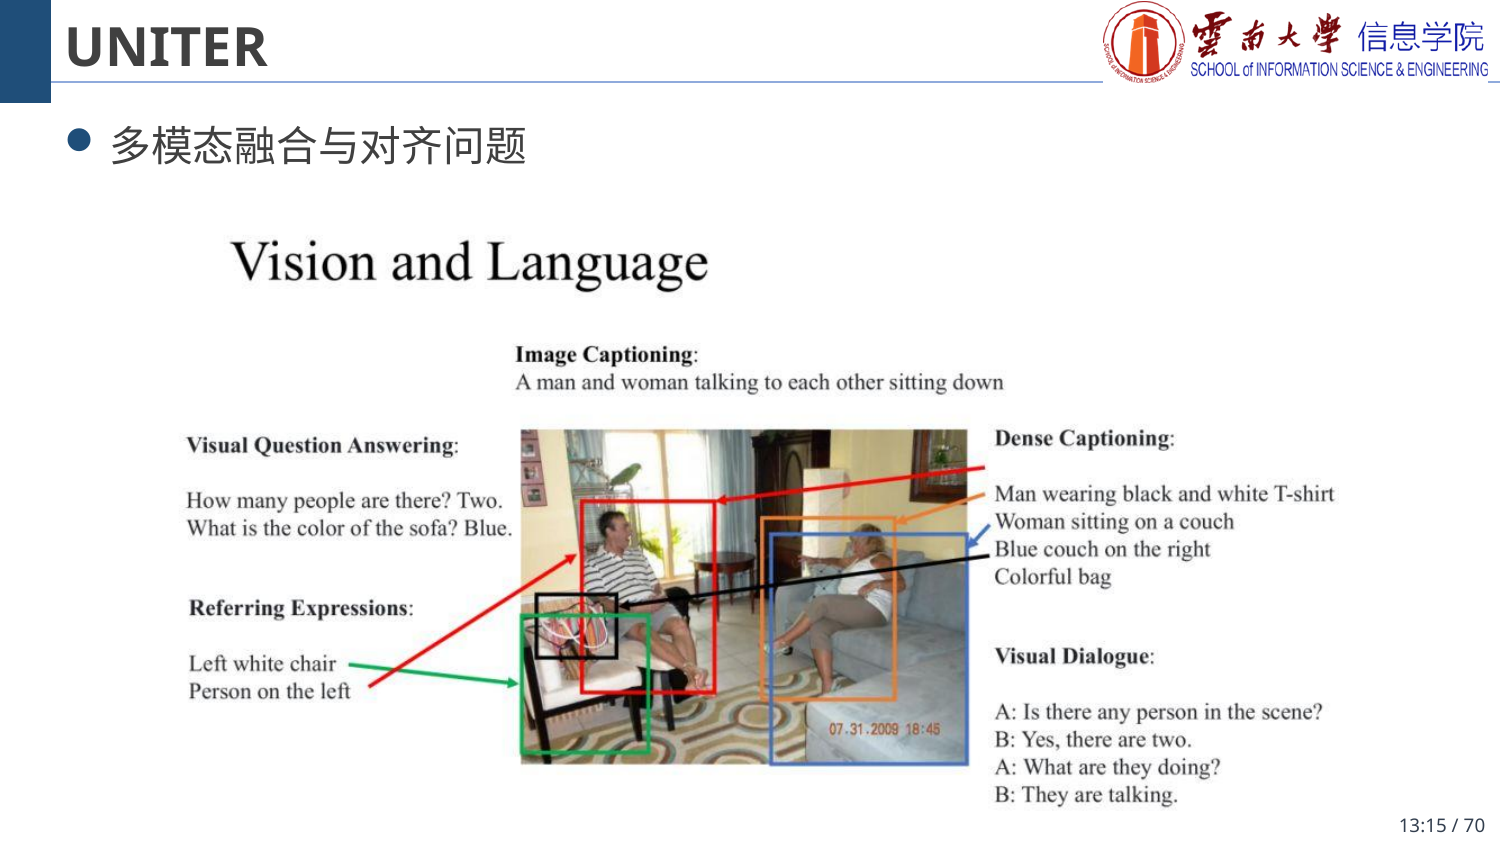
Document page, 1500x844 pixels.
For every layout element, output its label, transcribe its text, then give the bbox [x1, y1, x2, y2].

title UNITER [49, 10, 886, 85]
list 多模态融合与对齐问题 [49, 102, 1448, 779]
picture [1103, 1, 1488, 83]
picture [143, 180, 1357, 840]
